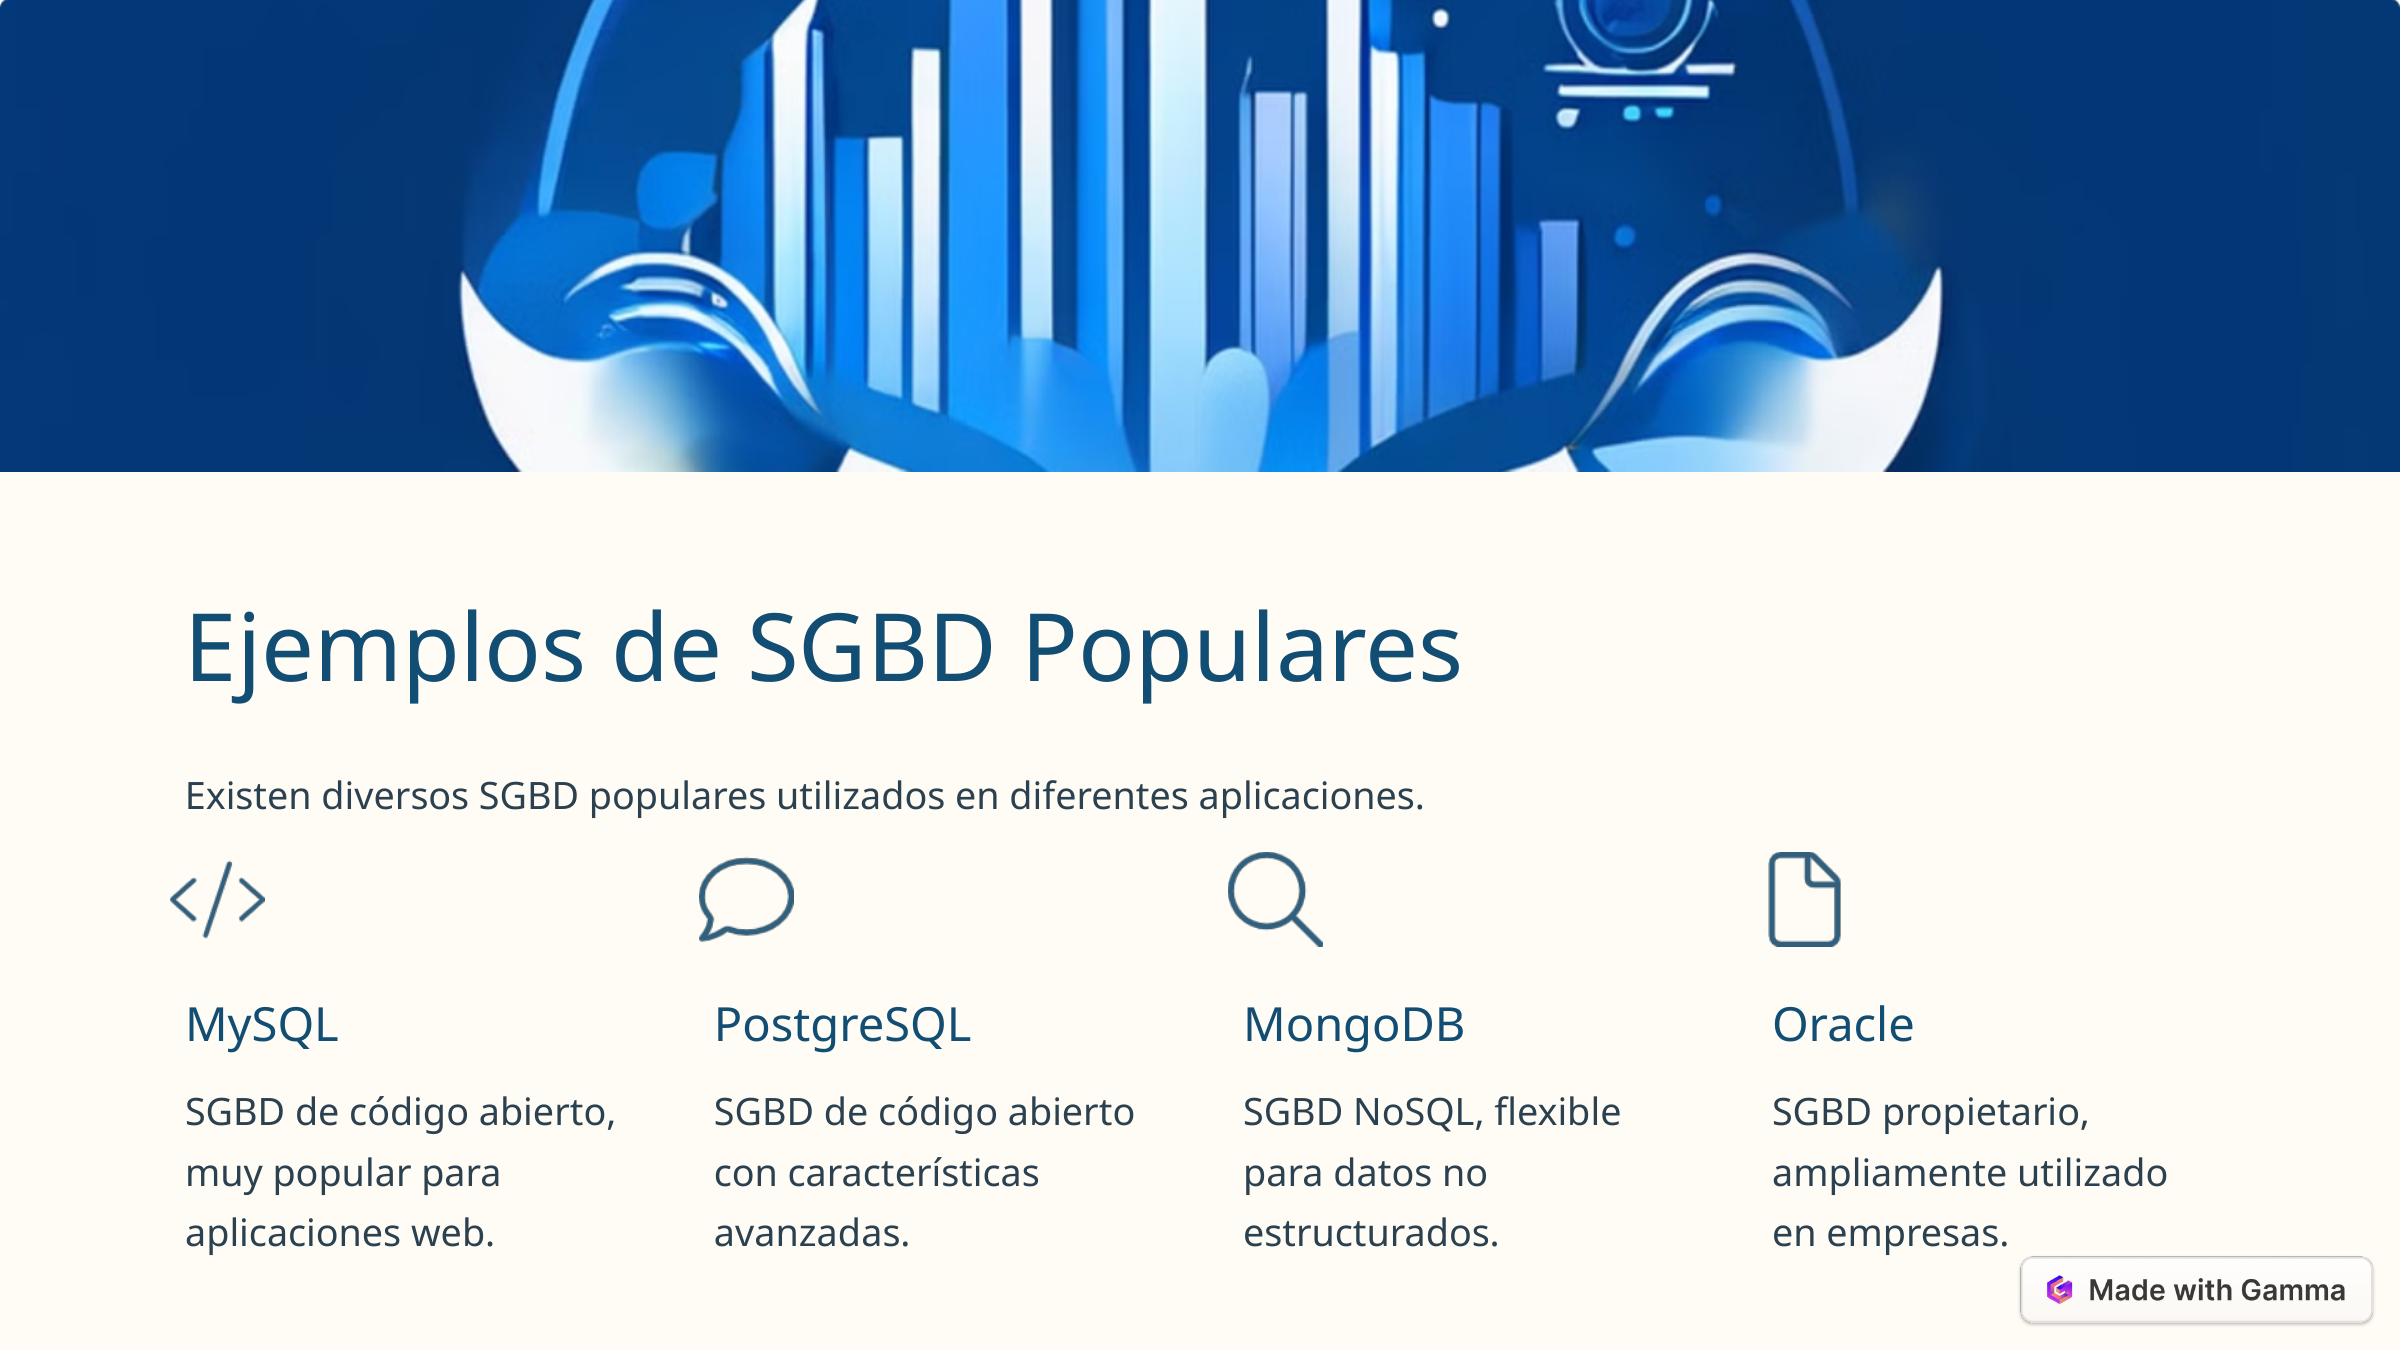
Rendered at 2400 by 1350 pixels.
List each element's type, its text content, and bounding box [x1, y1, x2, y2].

picture [2008, 1244, 2385, 1335]
picture [170, 852, 265, 947]
picture [0, 0, 2400, 472]
text_box PostgreSQL [699, 984, 1171, 1043]
text_box MySQL [170, 984, 642, 1043]
text_box Existen diversos SGBD populares utilizados en diferentes aplicaciones. [170, 749, 2230, 810]
text_box SGBD de código abierto, muy popular para aplicaciones web. [170, 1065, 643, 1247]
text_box MongoDB [1228, 984, 1700, 1043]
picture [699, 852, 794, 947]
picture [1757, 852, 1852, 947]
text_box SGBD propietario, ampliamente utilizado en empresas. [1757, 1065, 2230, 1247]
picture [1228, 852, 1323, 947]
text_box Oracle [1757, 984, 2229, 1043]
text_box [0, 472, 2400, 1350]
text_box Ejemplos de SGBD Populares [170, 575, 1498, 693]
text_box SGBD NoSQL, flexible para datos no estructurados. [1228, 1065, 1701, 1187]
text_box SGBD de código abierto con características avanzadas. [699, 1065, 1172, 1187]
